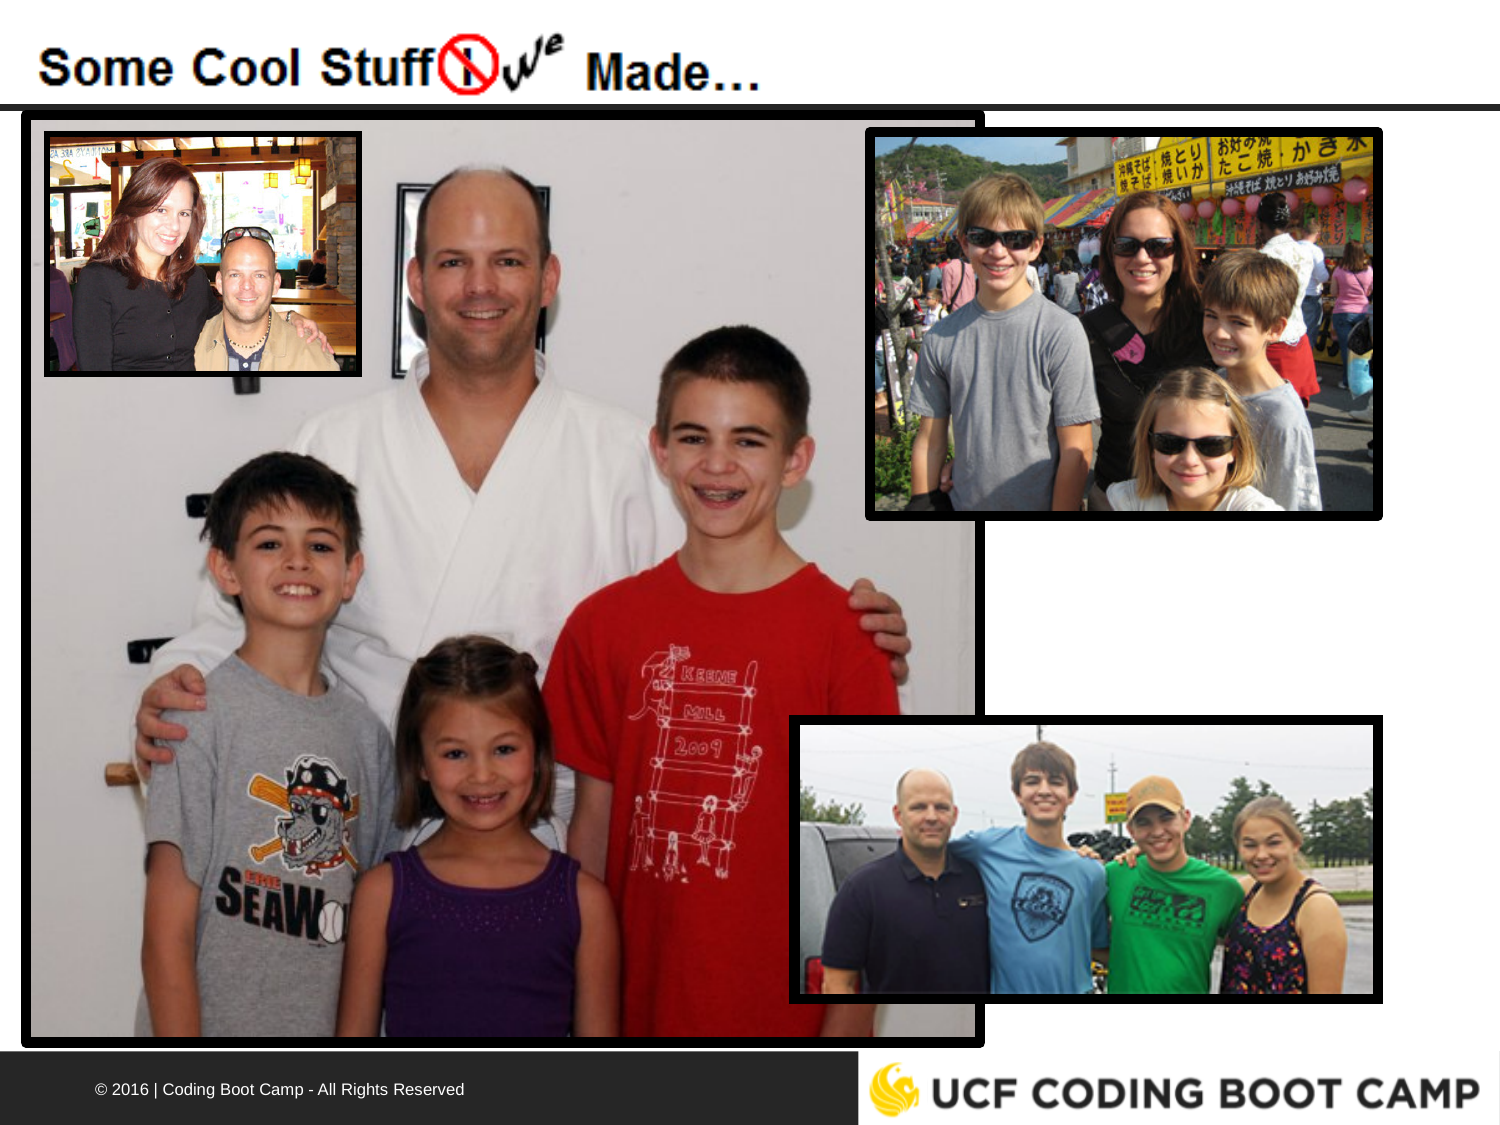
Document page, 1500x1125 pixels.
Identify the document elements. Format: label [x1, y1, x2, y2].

picture [858, 1051, 1500, 1125]
picture [30, 120, 1373, 1038]
picture [30, 30, 800, 99]
